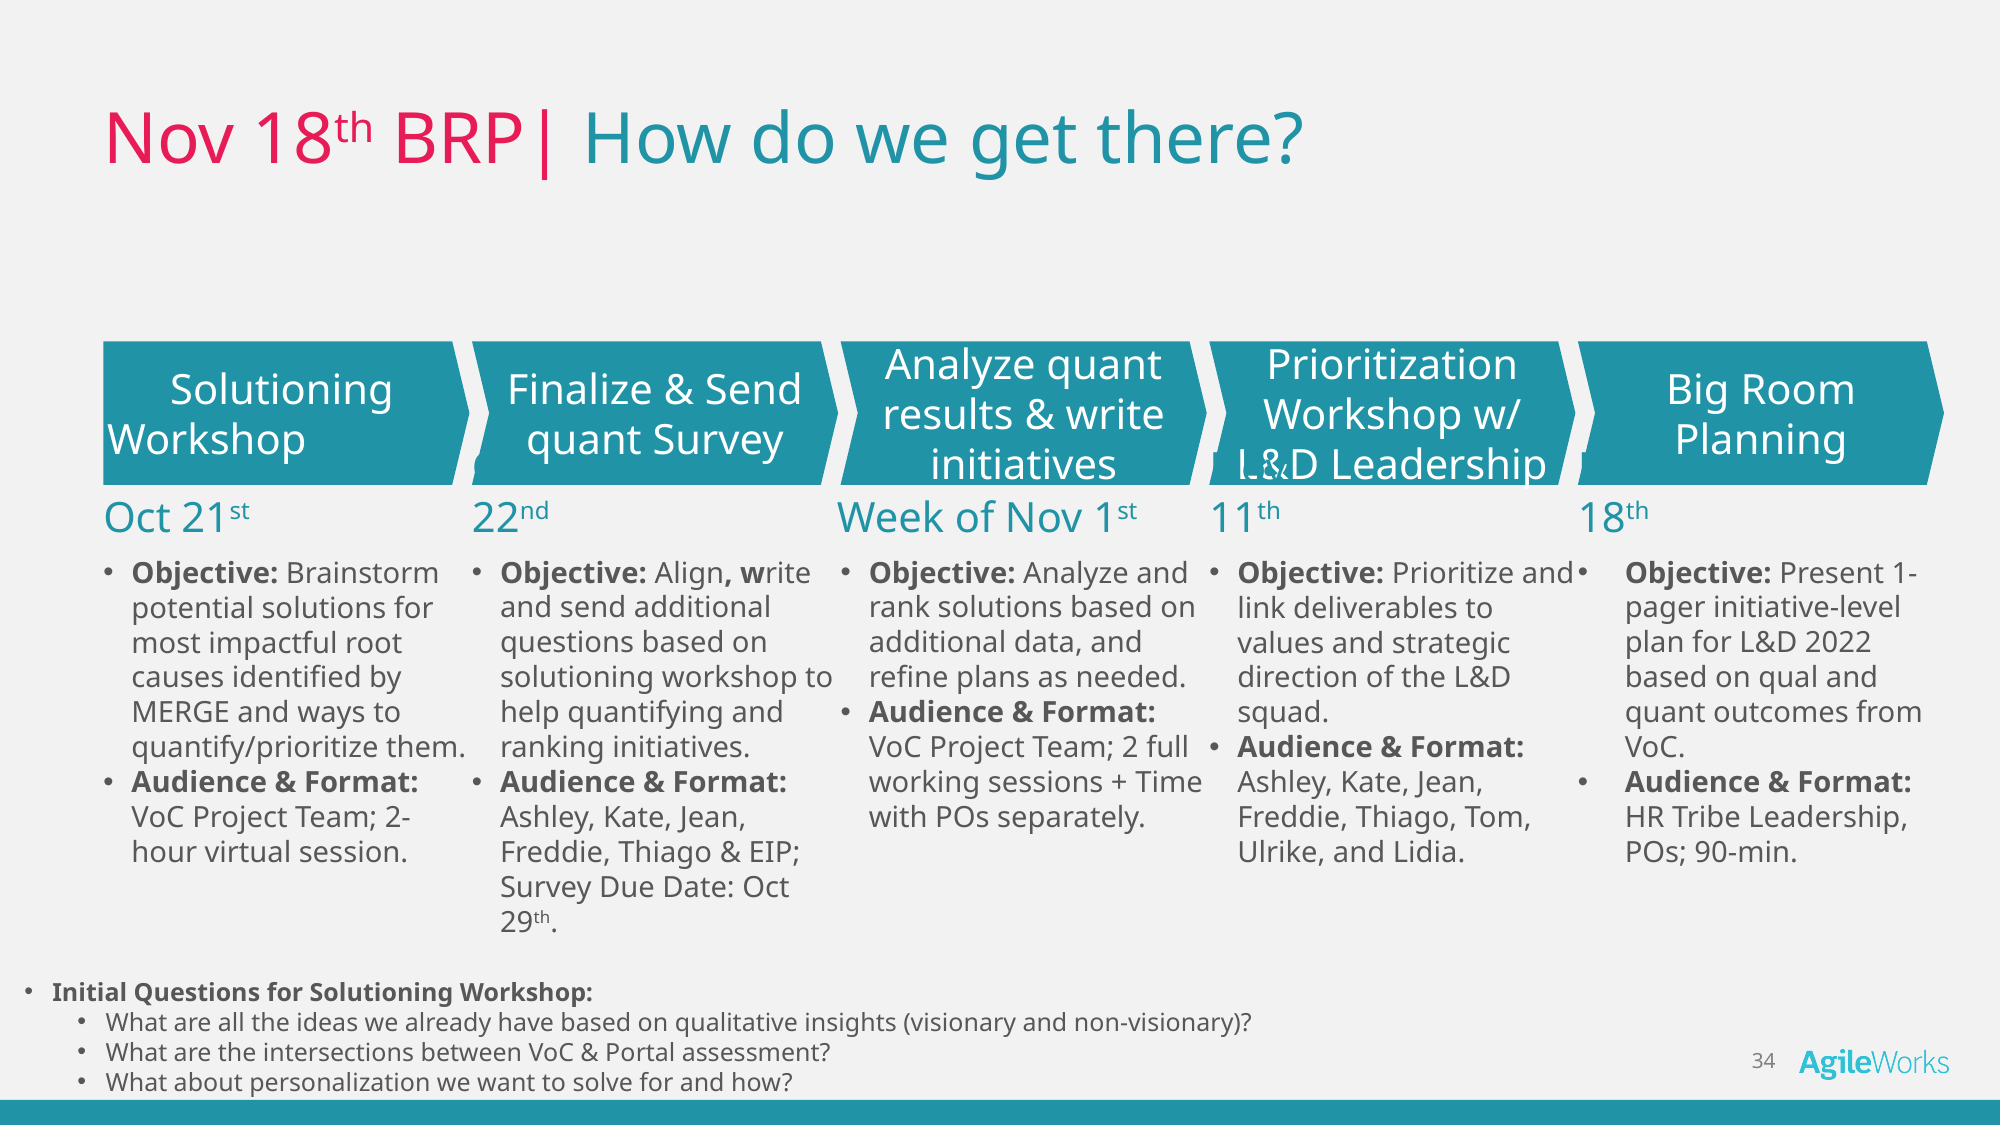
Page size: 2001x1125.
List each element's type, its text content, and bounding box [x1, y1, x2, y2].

text_box Analyze quant results & write initiatives [840, 341, 1207, 485]
text_box Objective: Analyze and rank solutions based on additional data, and refine plans as needed. Audience & Format: VoC Project Team; 2 full working sessions + Time with POs separately. [840, 553, 1207, 888]
text_box Oct 21st [103, 490, 257, 541]
text_box Finalize & Send quant Survey [471, 341, 839, 485]
text_box Objective: Align, write and send additional questions based on solutioning workshop to help quantifying and ranking initiatives. Audience & Format: Ashley, Kate, Jean, Freddie, Thiago & EIP; Survey Due Date: Oct 29th. [471, 553, 839, 888]
text_box Oct 22nd [471, 440, 624, 541]
text_box Objective: Present 1-pager initiative-level plan for L&D 2022 based on qual and quant outcomes from VoC. Audience & Format: HR Tribe Leadership, POs; 90-min. [1577, 553, 1944, 888]
text_box Nov 11th [1209, 440, 1362, 541]
text_box Nov 18th [1577, 440, 1730, 541]
picture [1787, 1036, 1950, 1082]
text_box Prioritization Workshop w/ L&D Leadership [1209, 341, 1576, 485]
title Nov 18th BRP| How do we get there? [103, 102, 1897, 180]
text_box Initial Questions for Solutioning Workshop: What are all the ideas we already have based on qualitative insights (visionary and non-visionary)? What are the intersections between VoC & Portal assessment? What about personalization we want to solve for and how? [9, 968, 1393, 1104]
text_box Objective: Brainstorm potential solutions for most impactful root causes identified by MERGE and ways to quantify/prioritize them. Audience & Format: VoC Project Team; 2-hour virtual session. [103, 553, 470, 899]
text_box Big Room Planning [1577, 341, 1945, 485]
text_box Week of Nov 1st [836, 490, 1149, 541]
text_box Objective: Prioritize and link deliverables to values and strategic direction of the L&D squad. Audience & Format: Ashley, Kate, Jean, Freddie, Thiago, Tom, Ulrike, and Lidia. [1209, 553, 1576, 903]
text_box Solutioning Workshop [103, 341, 470, 485]
